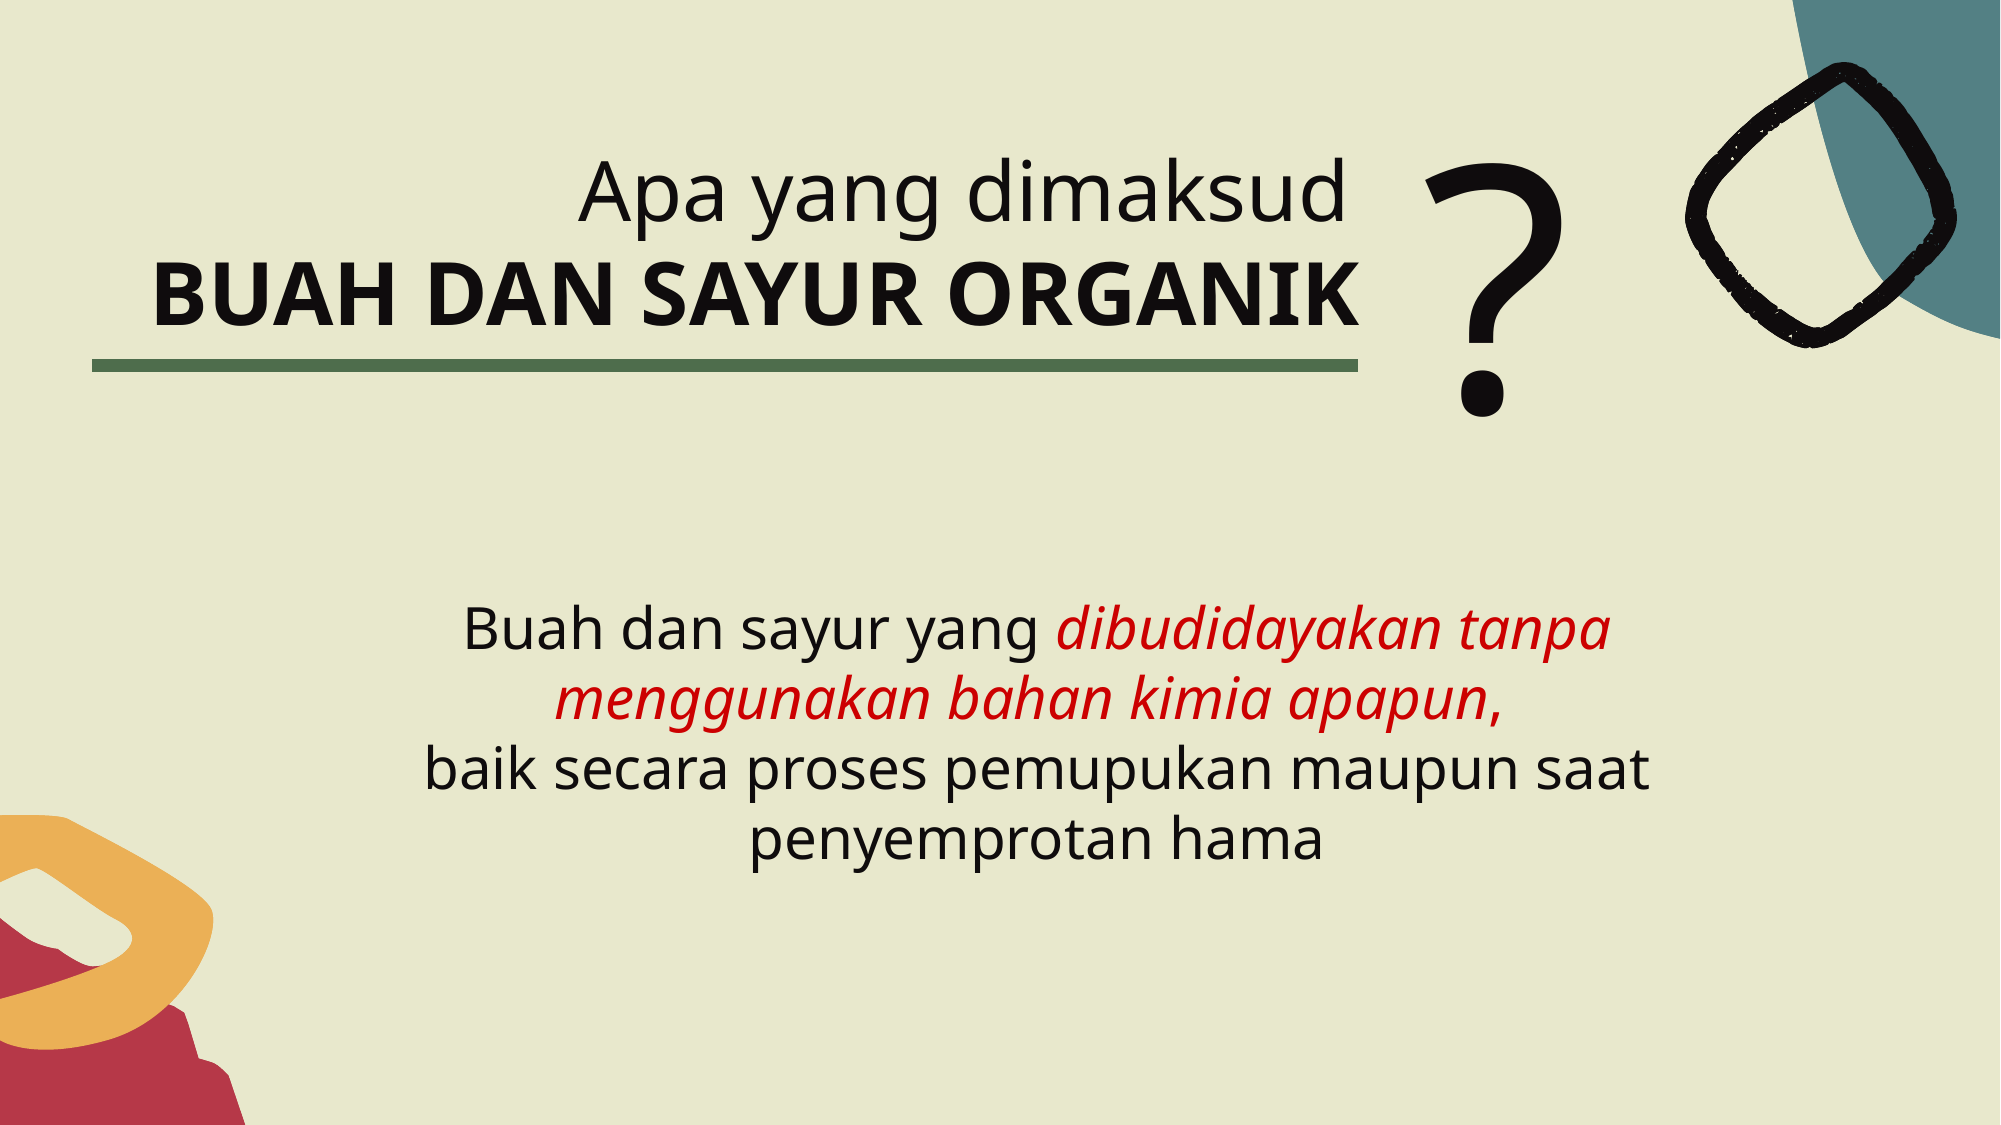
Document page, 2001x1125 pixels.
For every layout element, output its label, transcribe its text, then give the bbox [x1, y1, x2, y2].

text_box [1685, 62, 1957, 349]
text_box [1792, 0, 2000, 339]
text_box Apa yang dimaksud BUAH DAN SAYUR ORGANIK [0, 130, 1375, 351]
text_box [0, 918, 100, 998]
text_box ? [1375, 54, 1617, 497]
text_box Buah dan sayur yang dibudidayakan tanpa menggunakan bahan kimia apapun, baik secara proses pemupukan maupun saat penyemprotan hama [334, 583, 1740, 879]
text_box [0, 815, 214, 1050]
text_box [0, 1004, 246, 1125]
